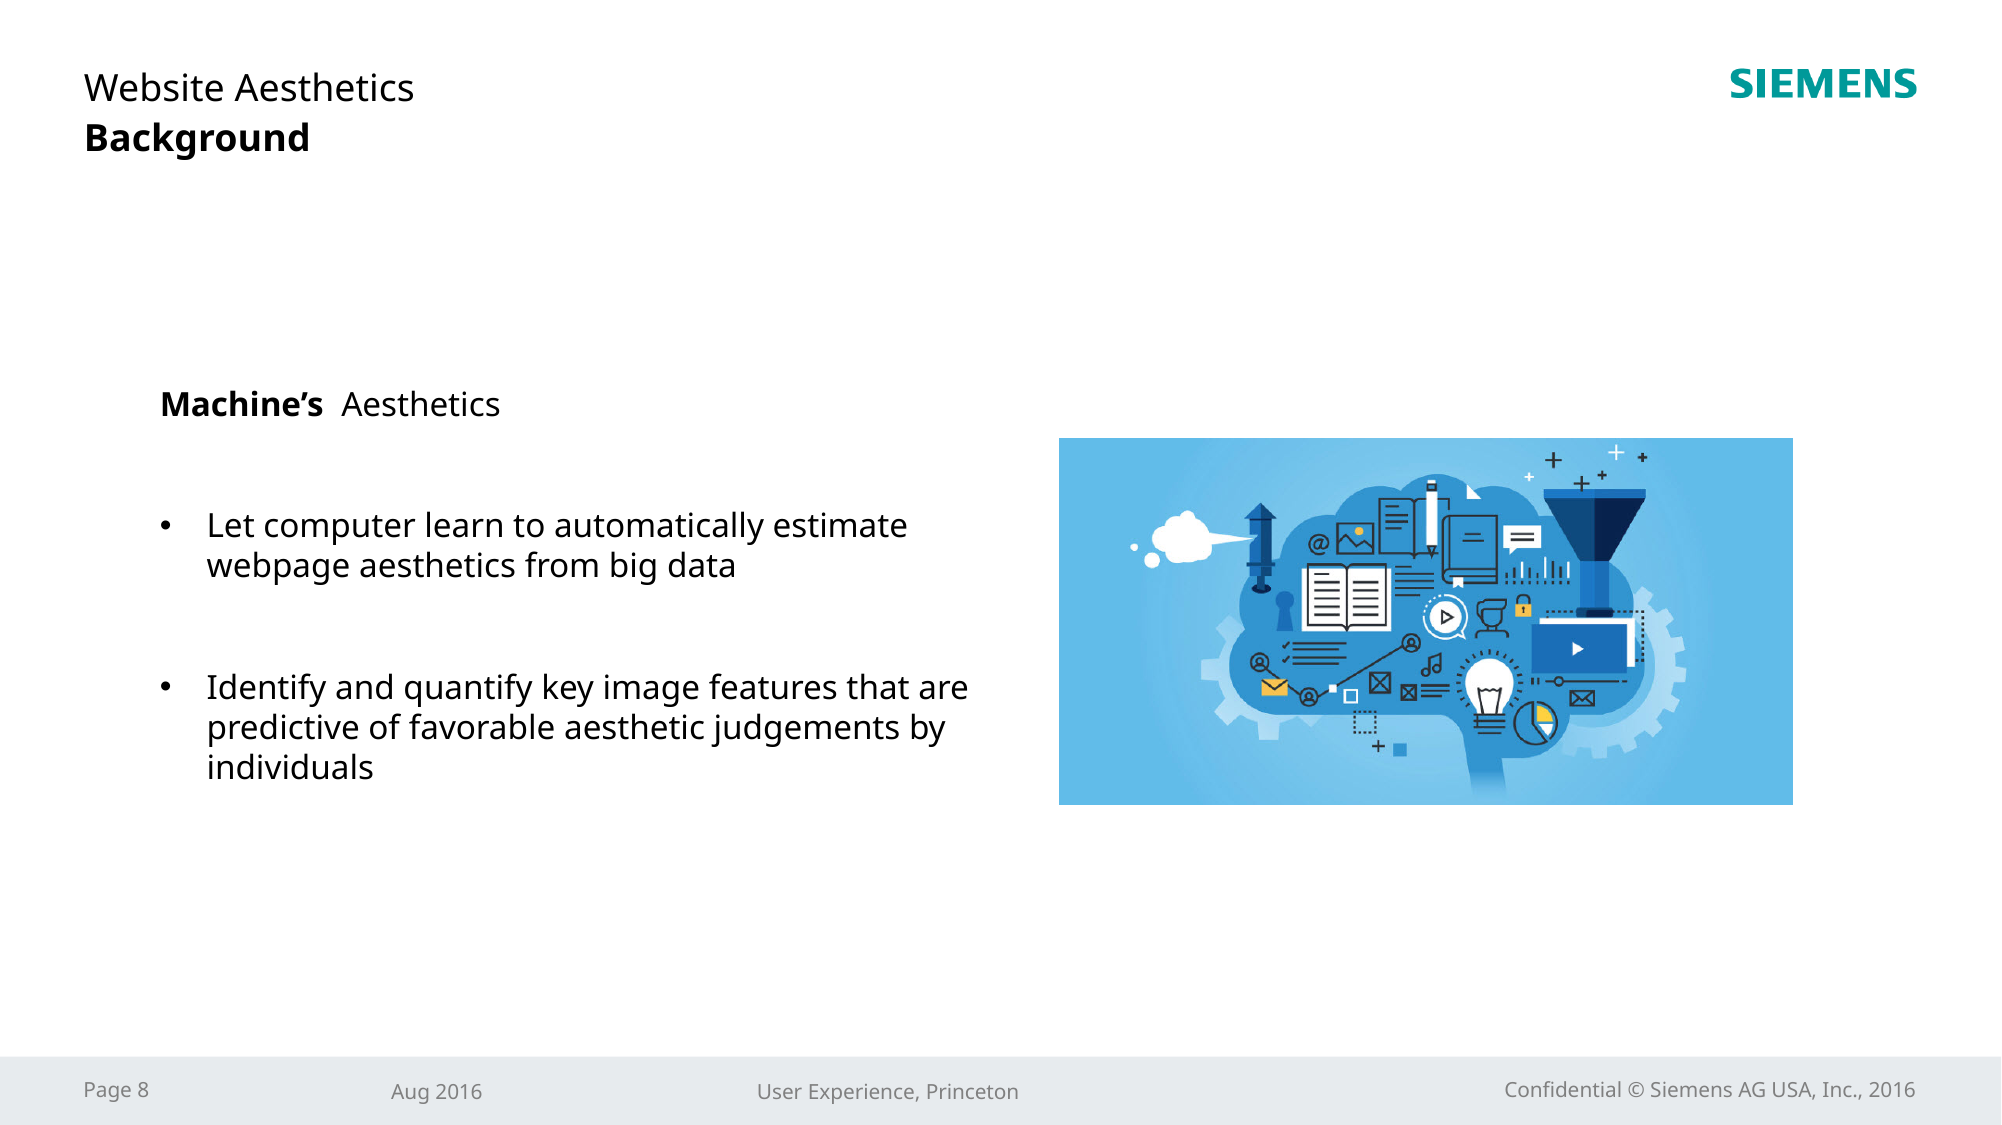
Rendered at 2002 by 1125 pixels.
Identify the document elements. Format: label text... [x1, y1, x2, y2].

picture [1059, 438, 1793, 806]
list Background [69, 102, 1649, 152]
list Website Aesthetics [69, 51, 1649, 102]
text_box Machine’s Aesthetics Let computer learn to automatically estimate webpage aesthetics from big data Identify and quantify key image features that are predictive of favorable aesthetic judgements by individuals [144, 375, 994, 794]
picture [1725, 63, 1923, 103]
